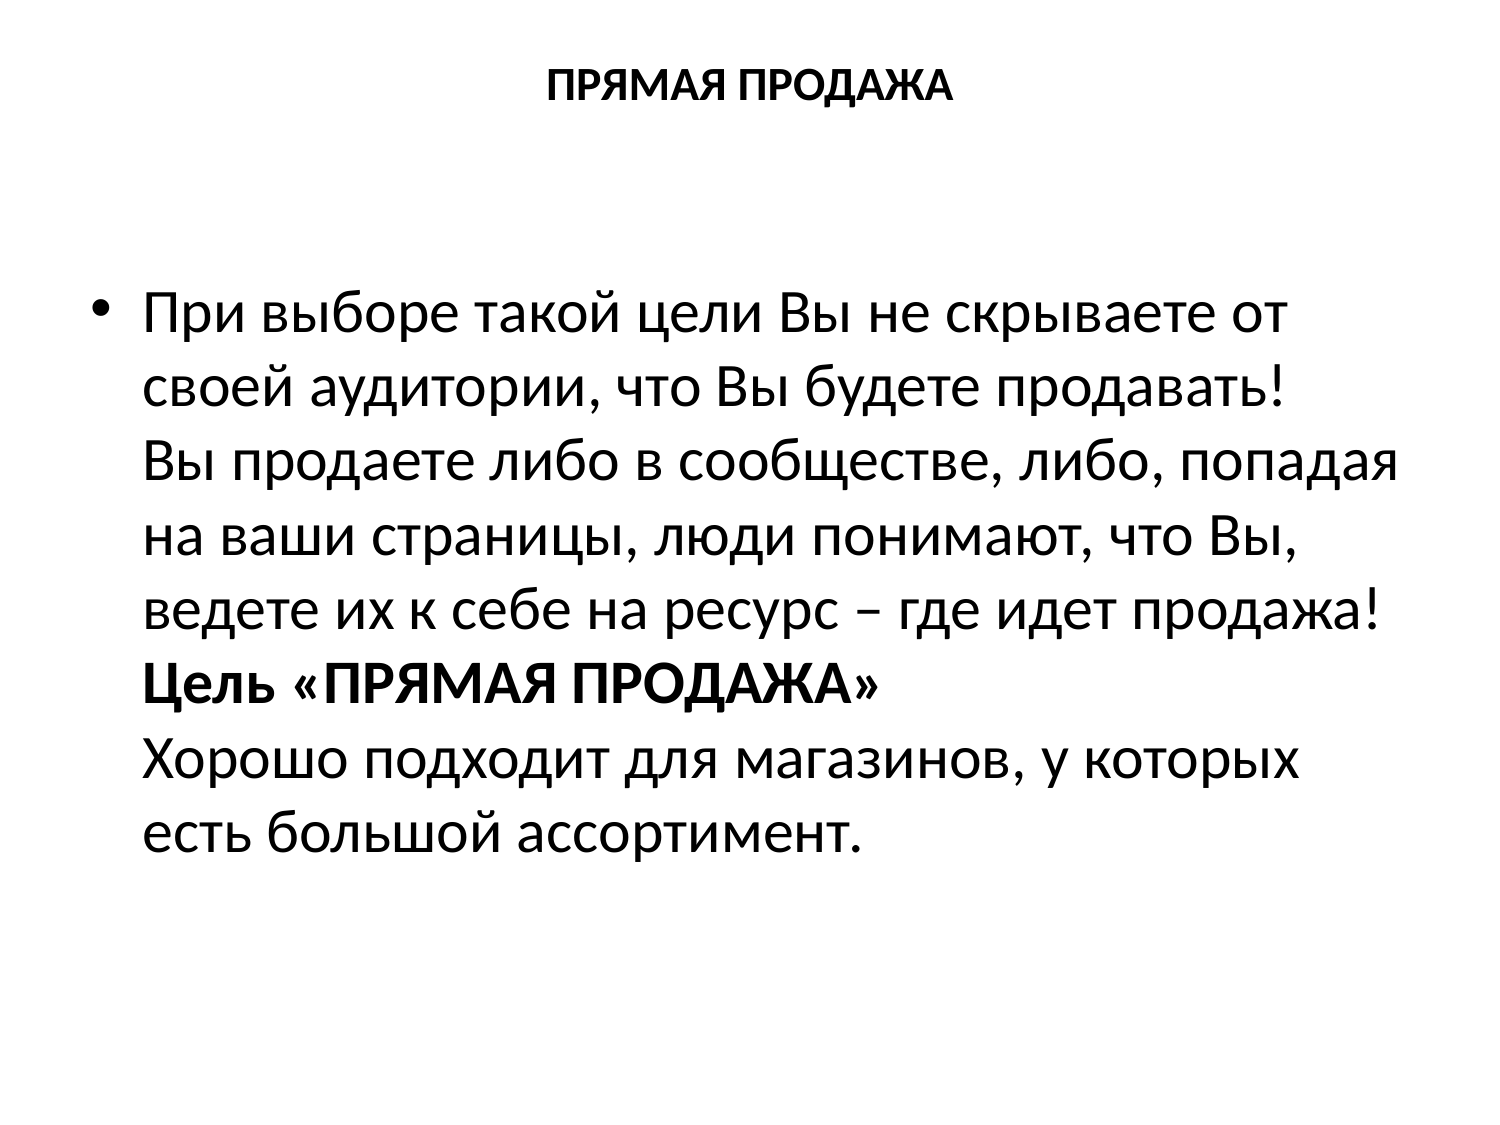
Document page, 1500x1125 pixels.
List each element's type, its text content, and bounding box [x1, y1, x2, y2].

title ПРЯМАЯ ПРОДАЖА [75, 45, 1425, 233]
list При выборе такой цели Вы не скрываете от своей аудитории, что Вы будете продавать! Вы продаете либо в сообществе, либо, попадая на ваши страницы, люди понимают, что Вы, ведете их к себе на ресурс – где идет продажа! Цель «ПРЯМАЯ ПРОДАЖА» Хорошо подходит для магазинов, у которых есть большой ассортимент. [75, 262, 1425, 1005]
